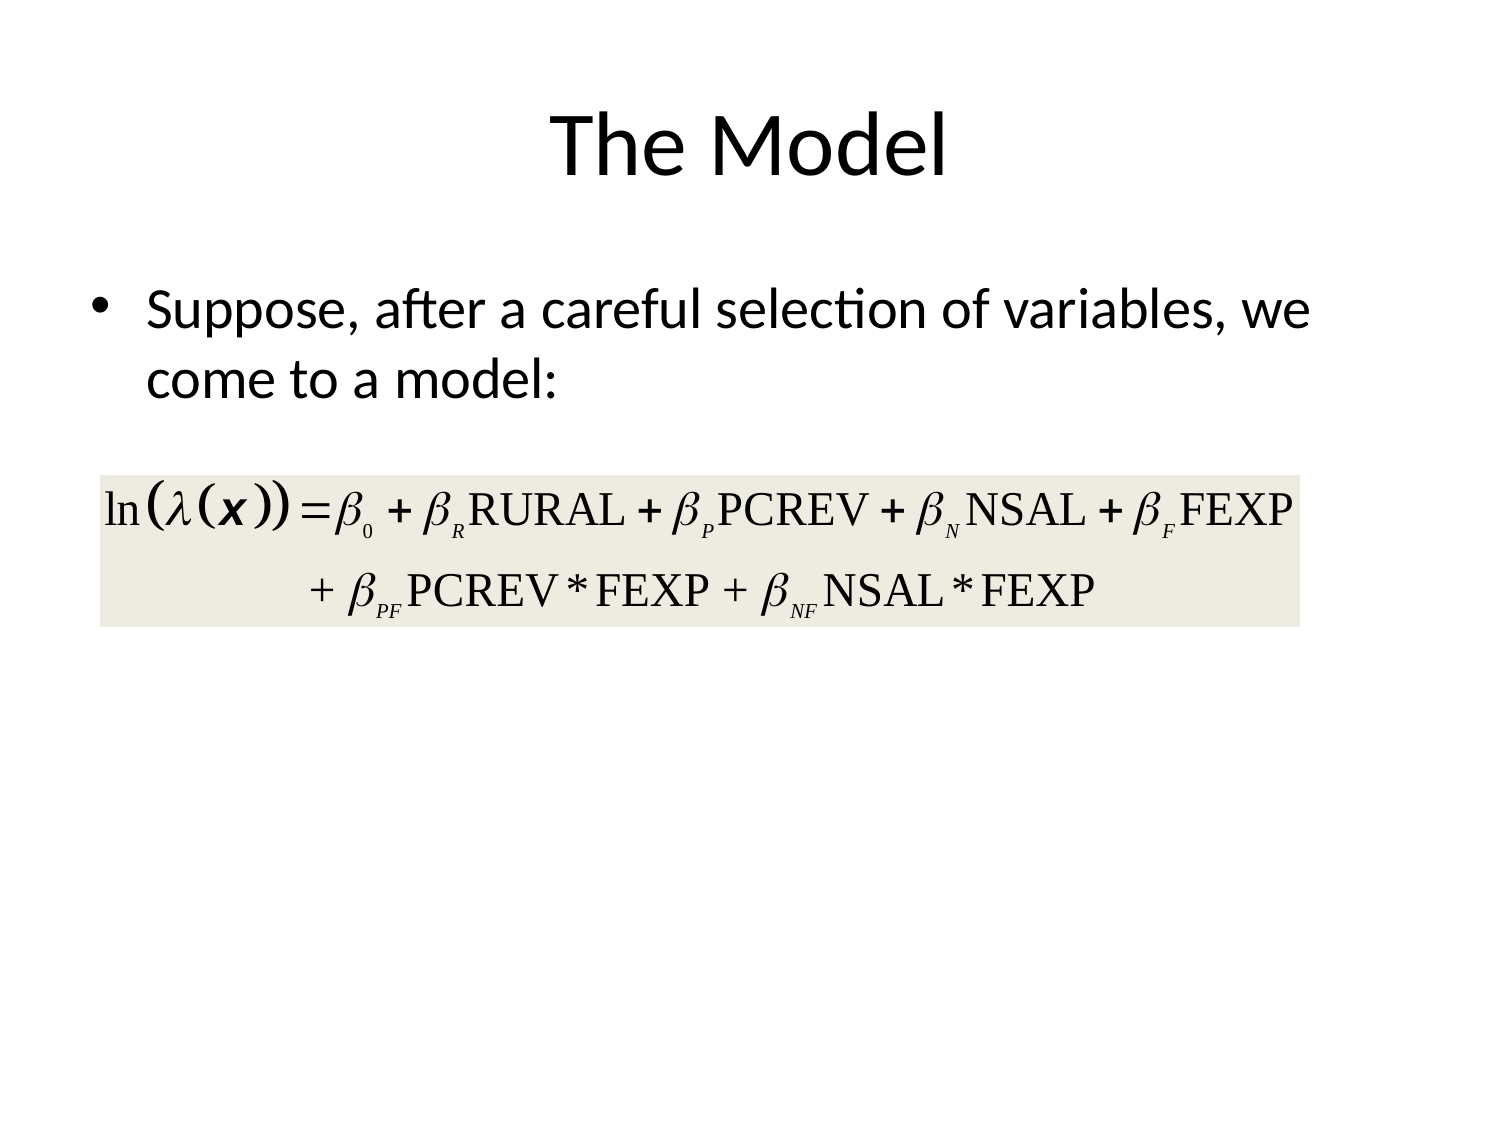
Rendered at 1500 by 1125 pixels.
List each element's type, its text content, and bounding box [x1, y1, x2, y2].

title The Model [75, 45, 1425, 233]
list Suppose, after a careful selection of variables, we come to a model: [75, 262, 1425, 1005]
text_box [99, 474, 1300, 627]
